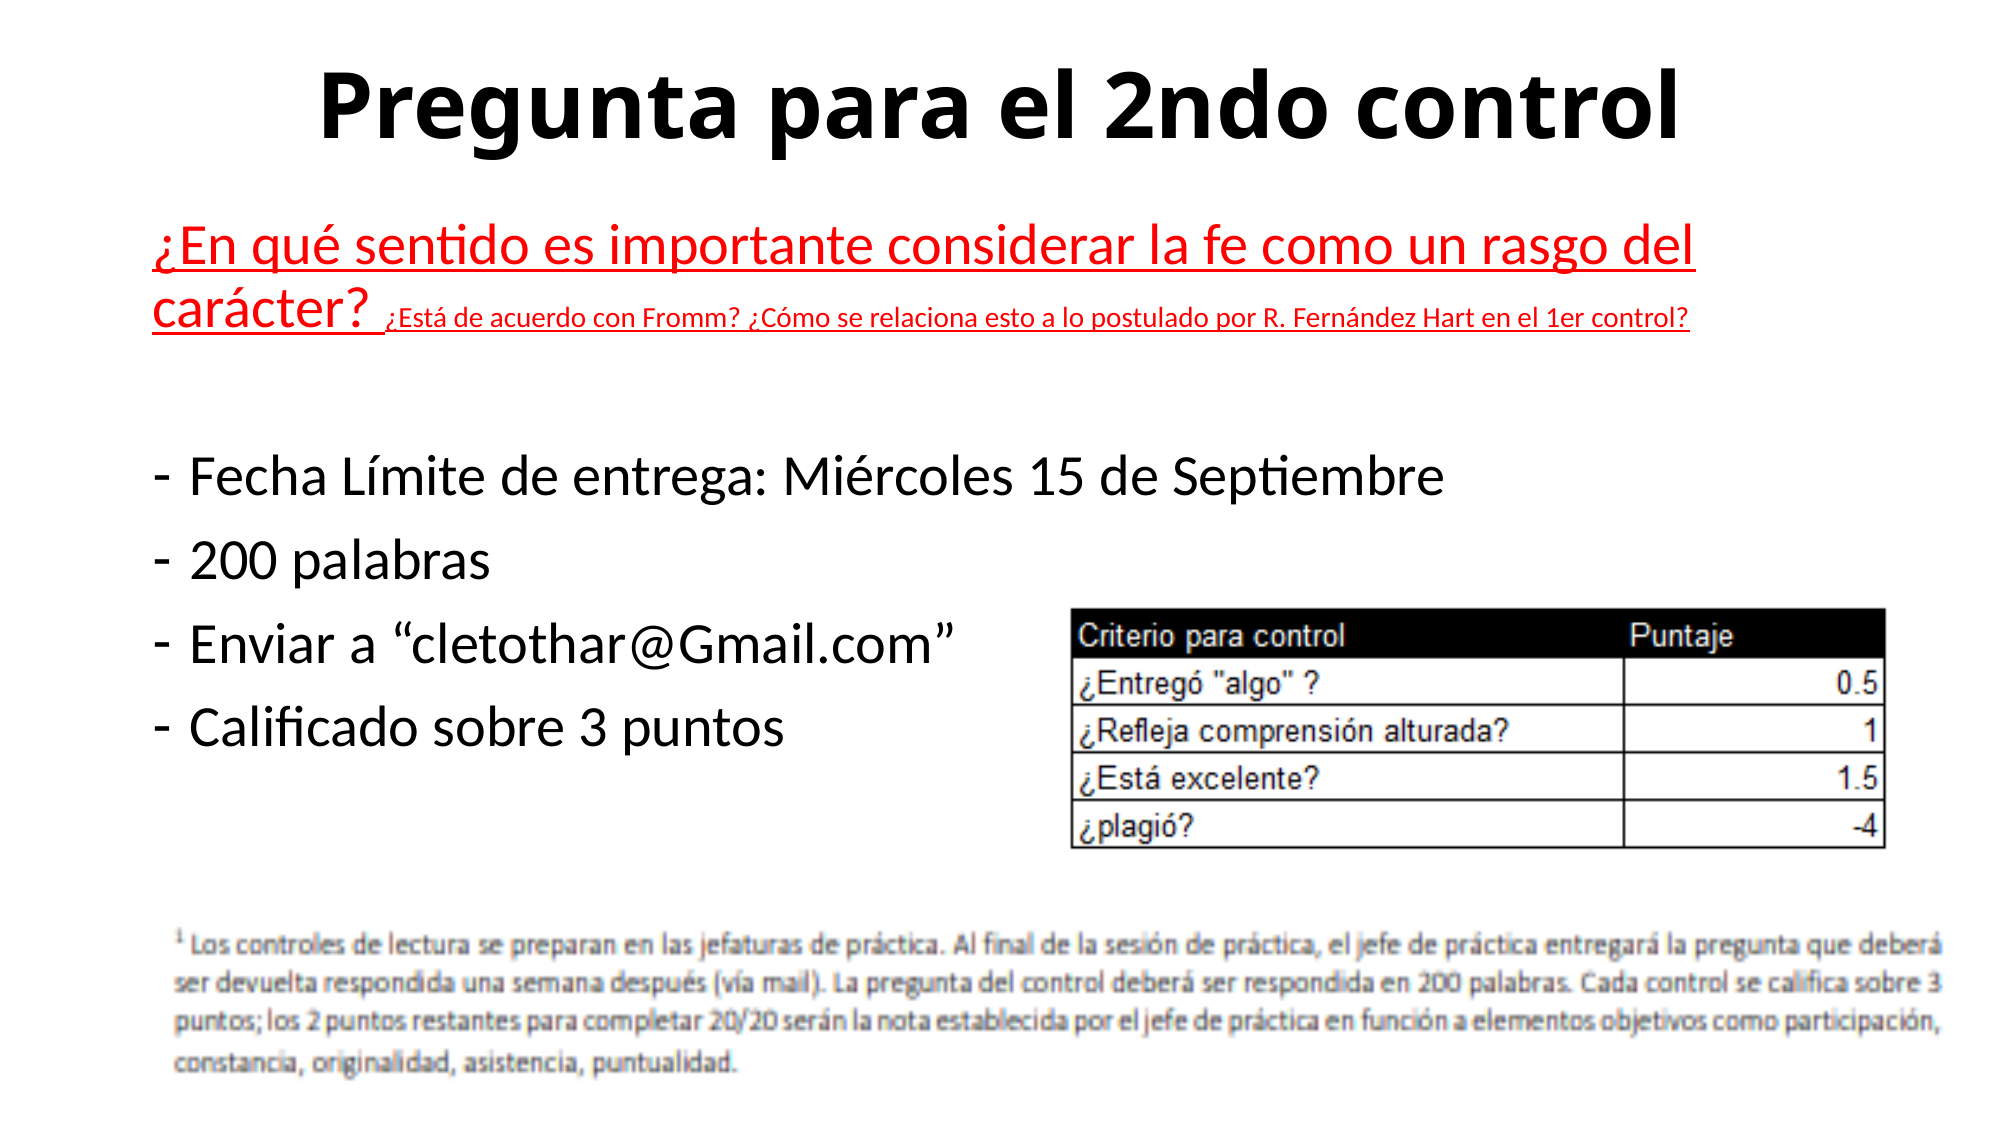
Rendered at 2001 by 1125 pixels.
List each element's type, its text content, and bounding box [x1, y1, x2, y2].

picture [1061, 590, 1903, 866]
title Pregunta para el 2ndo control [137, 0, 1863, 207]
list ¿En qué sentido es importante considerar la fe como un rasgo del carácter? ¿Está de acuerdo con Fromm? ¿Cómo se relaciona esto a lo postulado por R. Fernández Hart en el 1er control? Fecha Límite de entrega: Miércoles 15 de Septiembre 200 palabras Enviar a “cletothar@Gmail.com” Calificado sobre 3 puntos [137, 207, 1863, 921]
picture [148, 910, 1985, 1104]
